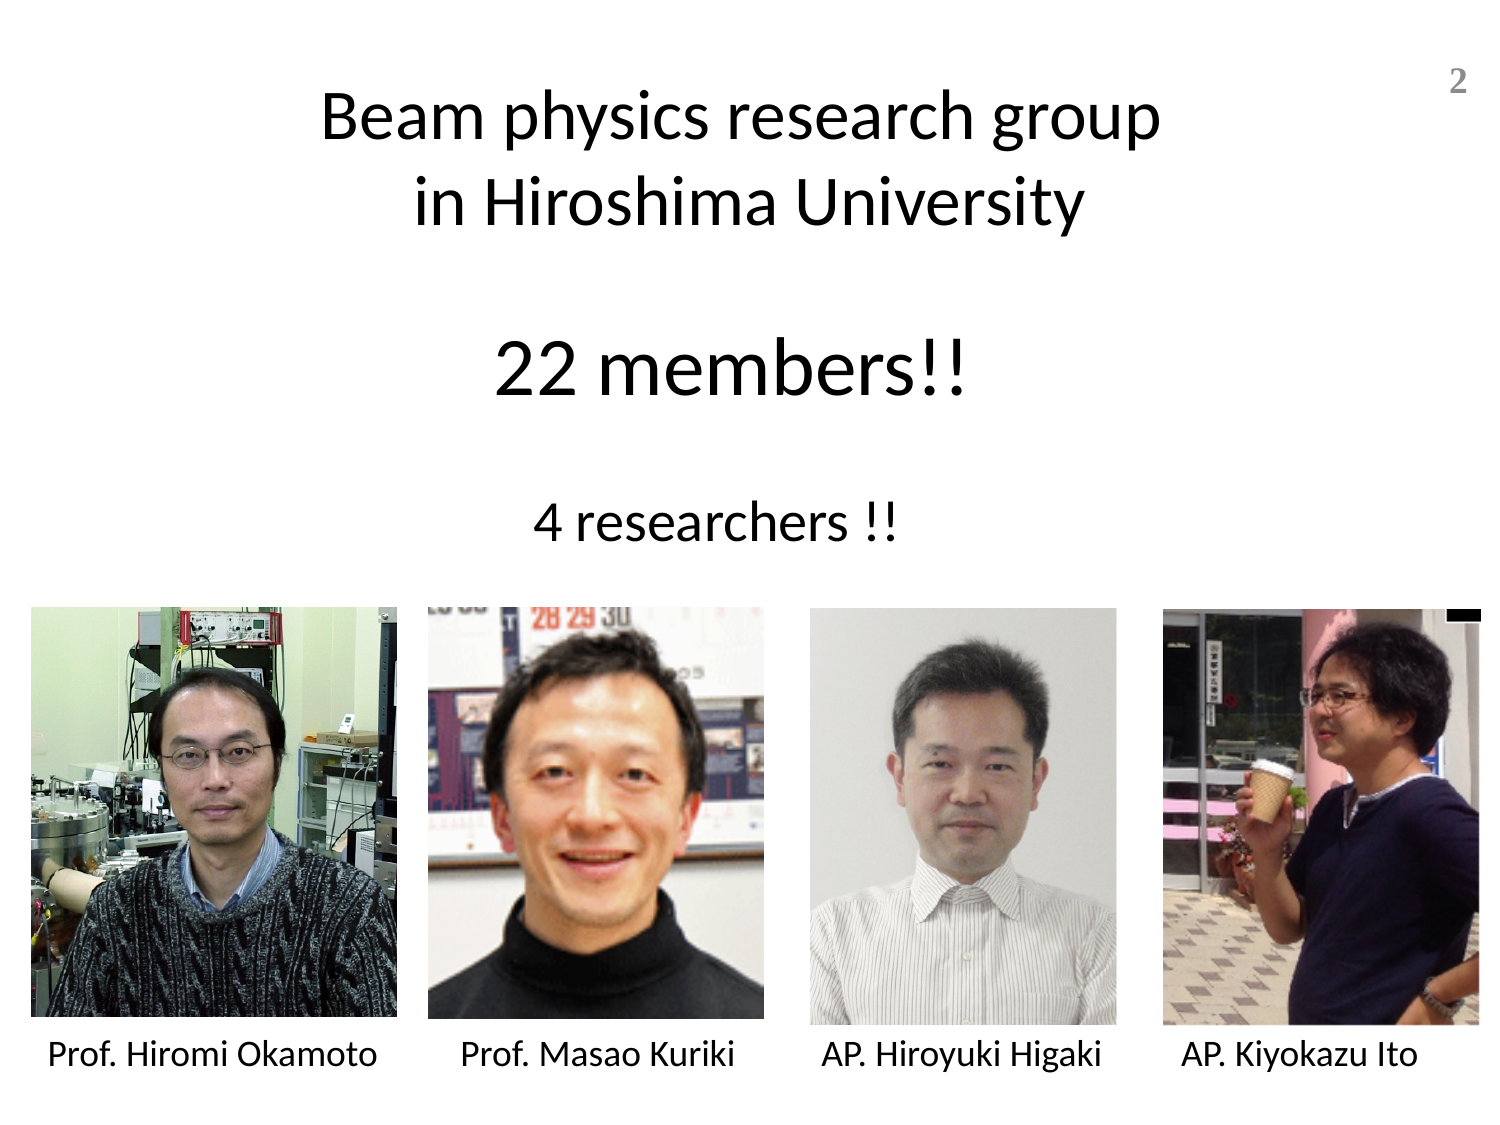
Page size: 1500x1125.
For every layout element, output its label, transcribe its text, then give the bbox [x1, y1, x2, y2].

slide_number 2 [1132, 48, 1483, 109]
picture [810, 606, 1117, 1025]
text_box Prof. Hiromi Okamoto [32, 1024, 394, 1082]
picture [30, 606, 397, 1017]
text_box 22 members!! [479, 304, 986, 419]
picture [427, 606, 765, 1019]
text_box AP. Hiroyuki Higaki [806, 1028, 1118, 1082]
title Beam physics research group in Hiroshima University [75, 60, 1425, 248]
text_box 4 researchers !! [518, 475, 917, 561]
text_box AP. Kiyokazu Ito [1166, 1035, 1434, 1082]
text_box Prof. Masao Kuriki [445, 1026, 751, 1082]
picture [1162, 609, 1481, 1027]
